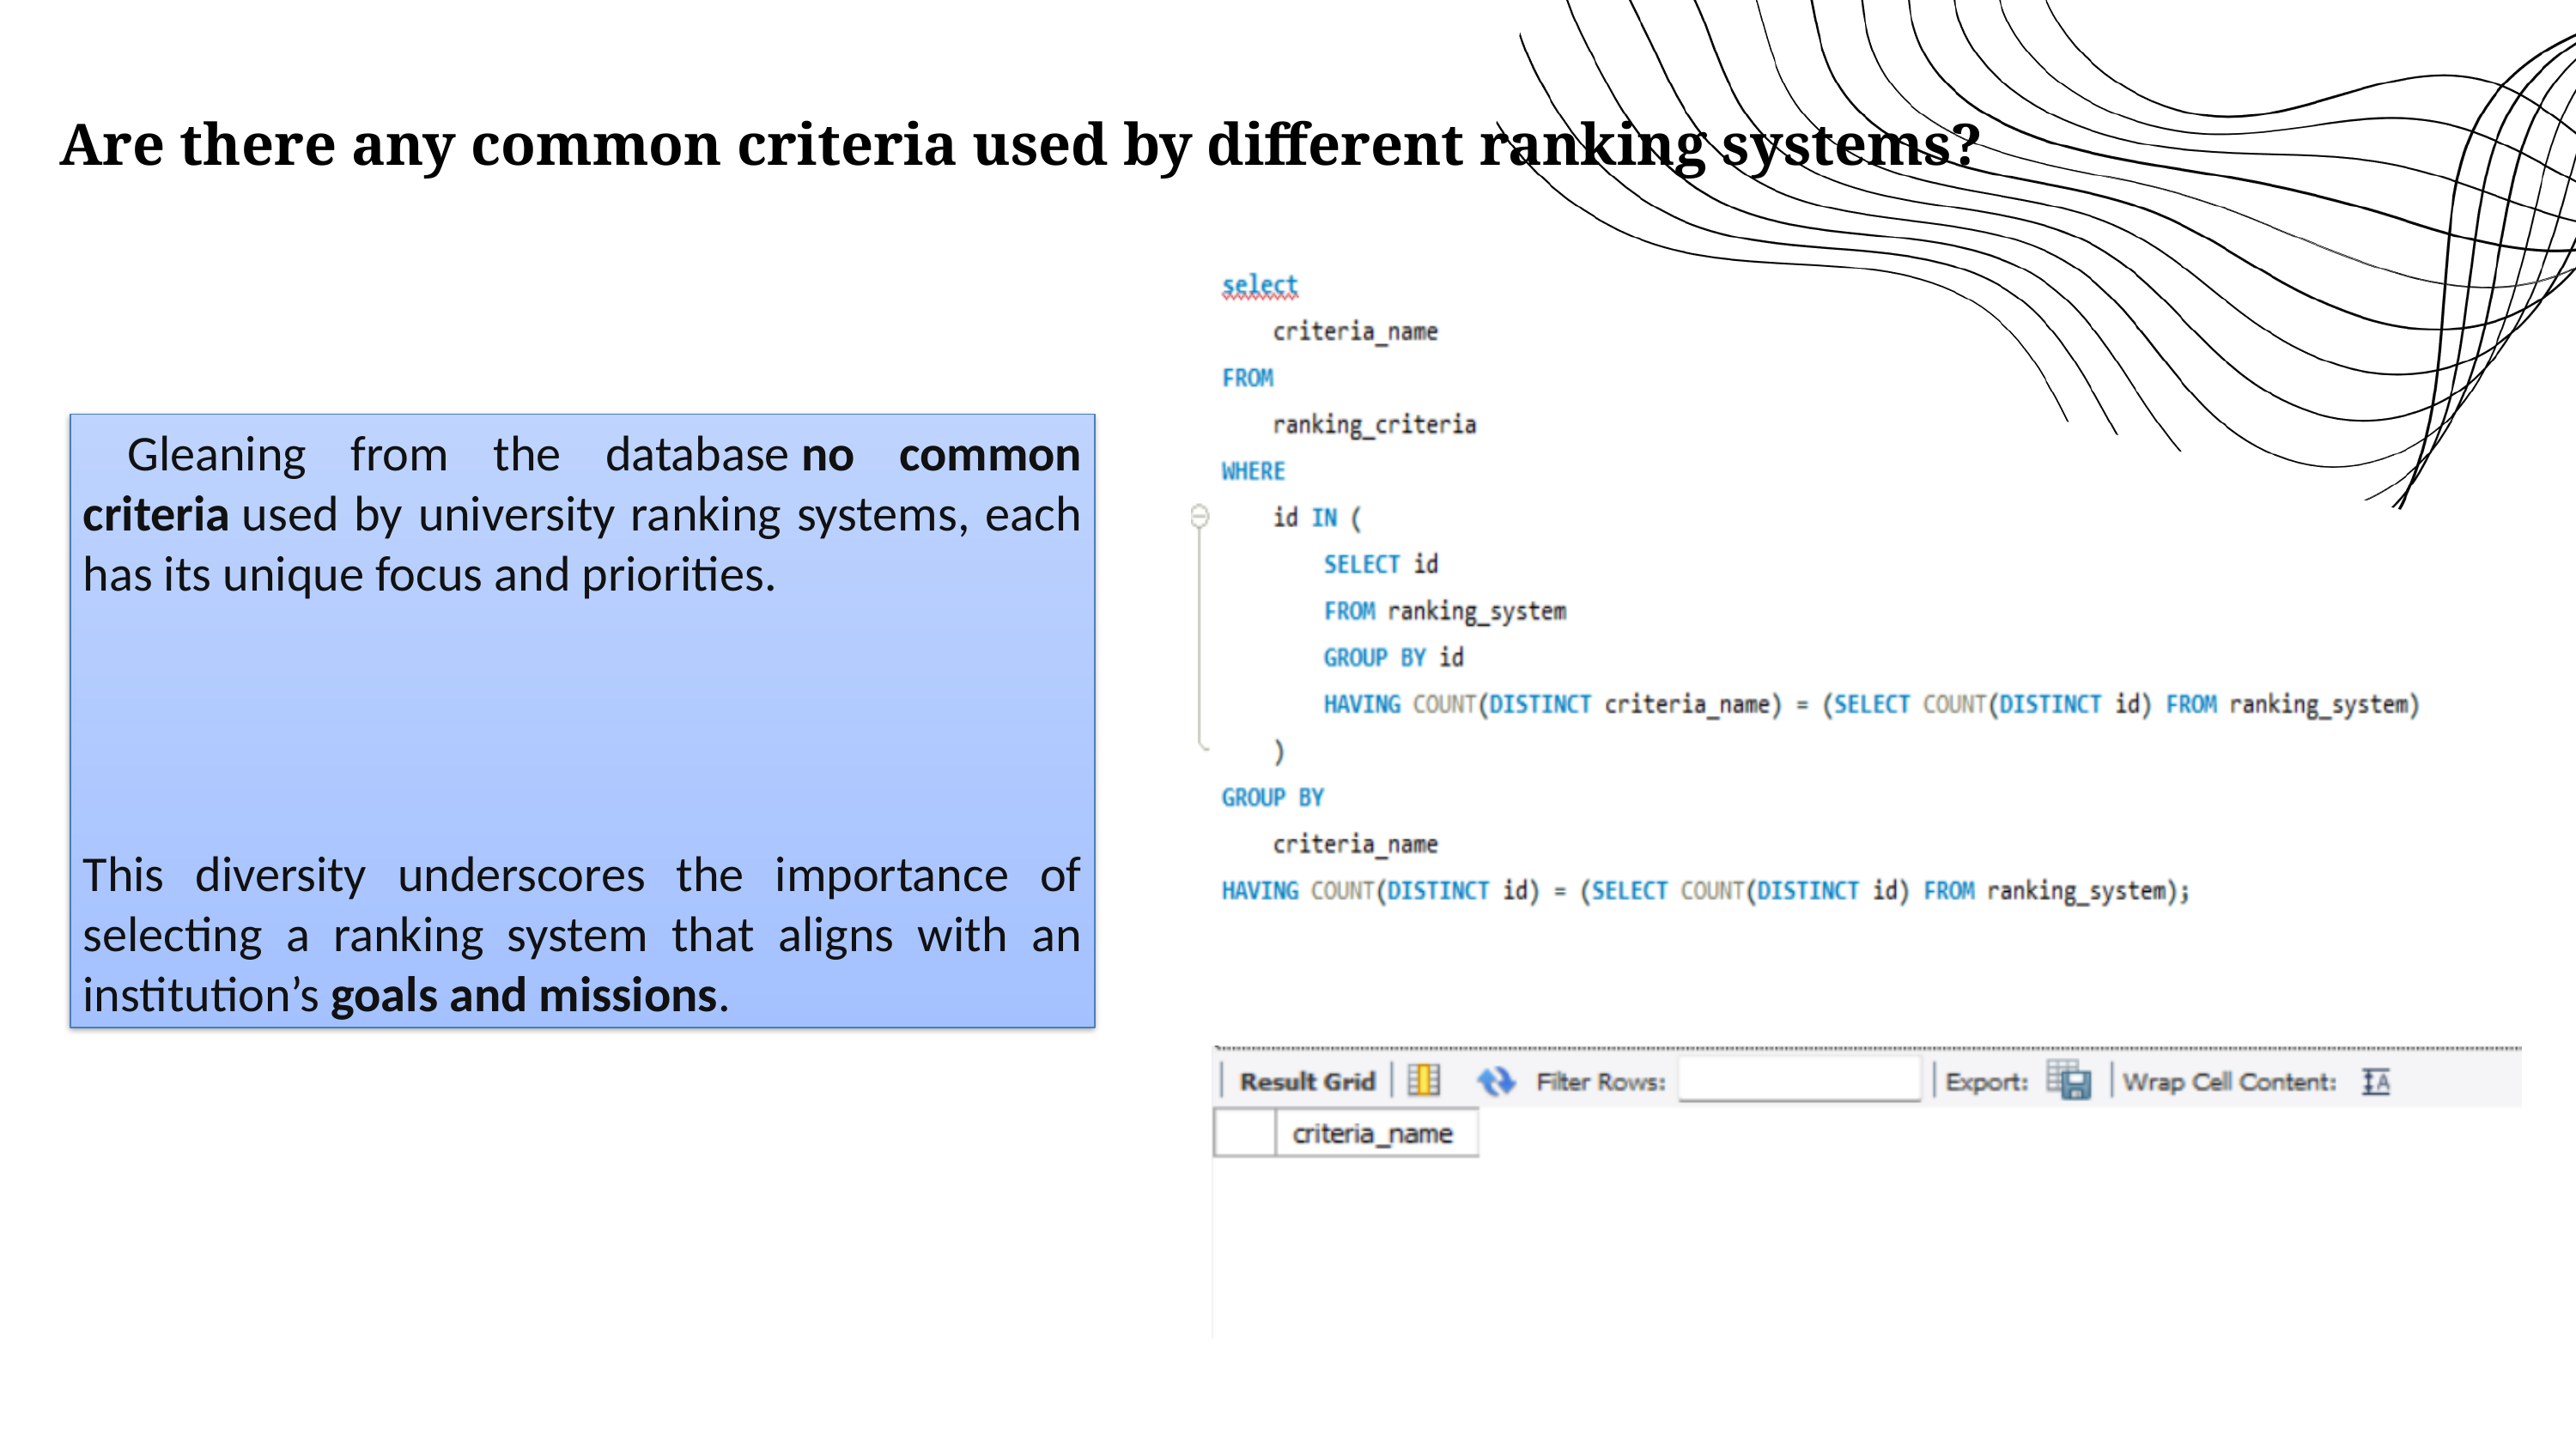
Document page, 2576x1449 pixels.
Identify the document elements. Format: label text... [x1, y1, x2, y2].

text_box [1460, 0, 2576, 556]
picture [1191, 263, 2501, 918]
text_box Are there any common criteria used by different ranking systems? [32, 101, 1501, 184]
text_box Gleaning from the database no common criteria used by university ranking systems, each has its unique focus and priorities. This diversity underscores the importance of selecting a ranking system that aligns with an institution’s goals and missions. [70, 414, 1096, 1028]
picture [1212, 1046, 2522, 1339]
